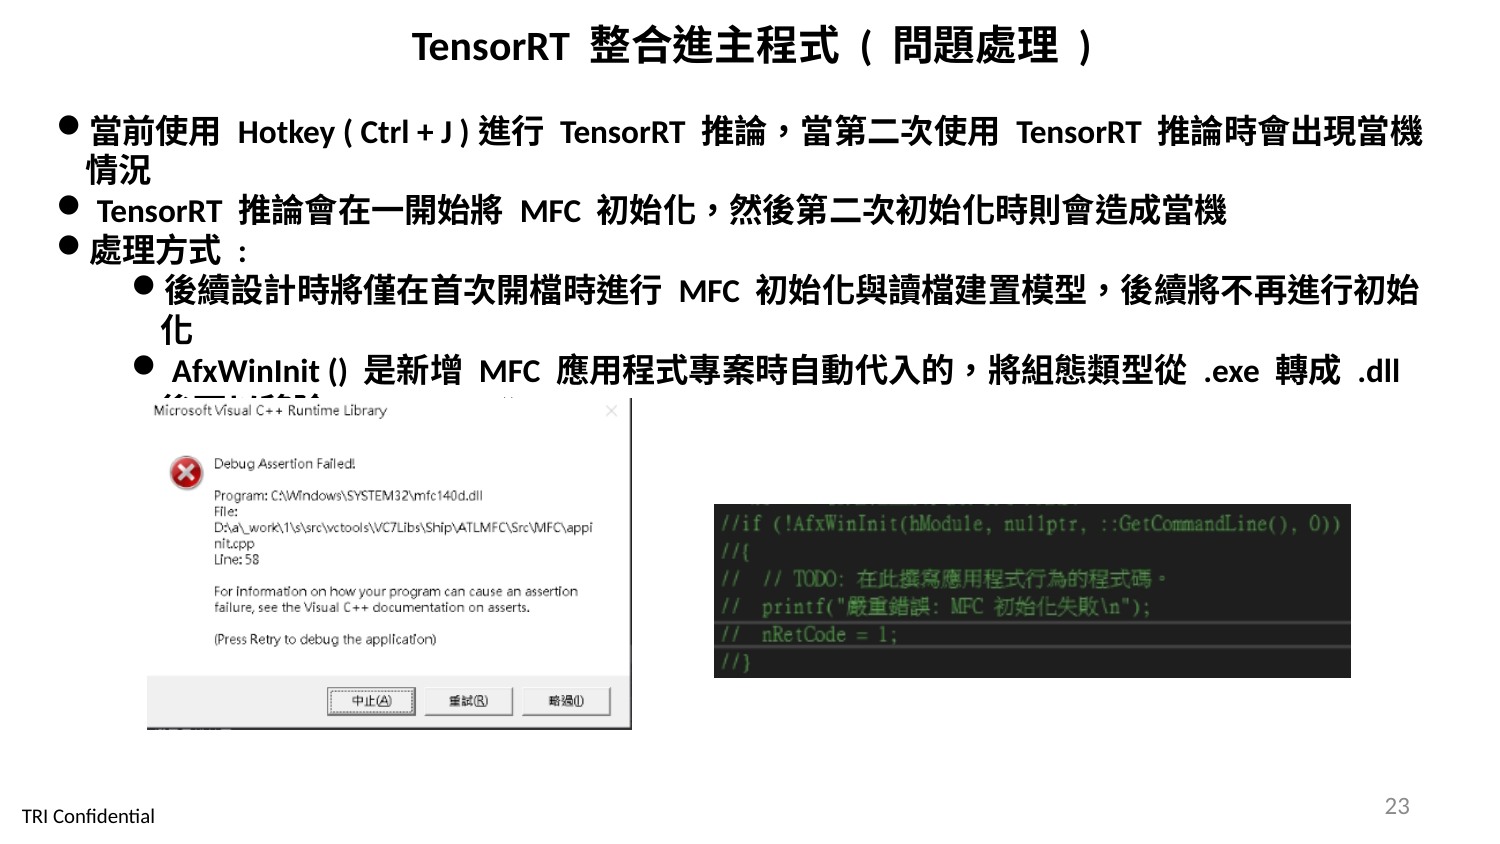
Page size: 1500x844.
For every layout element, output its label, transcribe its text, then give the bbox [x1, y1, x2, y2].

text_box TRI Confidential [7, 794, 170, 835]
text_box 當前使用 Hotkey ( Ctrl + J )進行 TensorRT 推論，當第二次使用 TensorRT 推論時會出現當機情況 TensorRT 推論會在一開始將 MFC 初始化，然後第二次初始化時則會造成當機 處理方式 : 後續設計時將僅在首次開檔時進行 MFC 初始化與讀檔建置模型，後續將不再進行初始化 AfxWinInit () 是新增 MFC 應用程式專案時自動代入的，將組態類型從 .exe 轉成 .dll 後可以移除 AfxWinInit () [41, 102, 1459, 437]
picture [147, 397, 633, 730]
slide_number 23 [1074, 782, 1425, 827]
picture [714, 504, 1351, 679]
text_box TensorRT 整合進主程式 ( 問題處理 ) [76, 8, 1427, 80]
